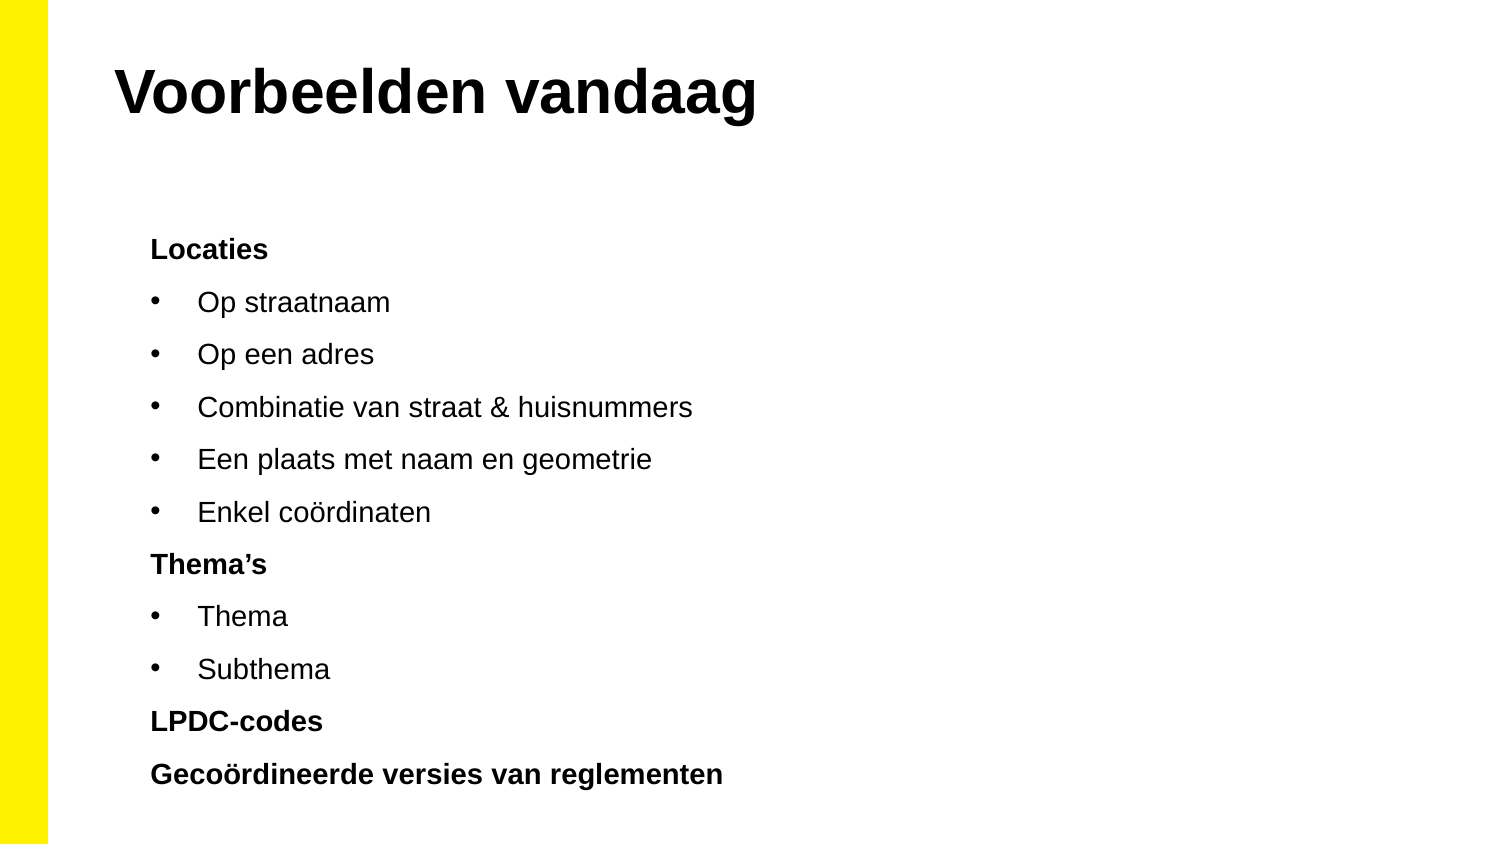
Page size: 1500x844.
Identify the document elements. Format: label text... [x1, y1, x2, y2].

text_box Locaties Op straatnaam Op een adres Combinatie van straat & huisnummers Een plaats met naam en geometrie Enkel coördinaten Thema’s Thema Subthema LPDC-codes Gecoördineerde versies van reglementen [115, 198, 1063, 844]
text_box Voorbeelden vandaag [103, 44, 1397, 167]
